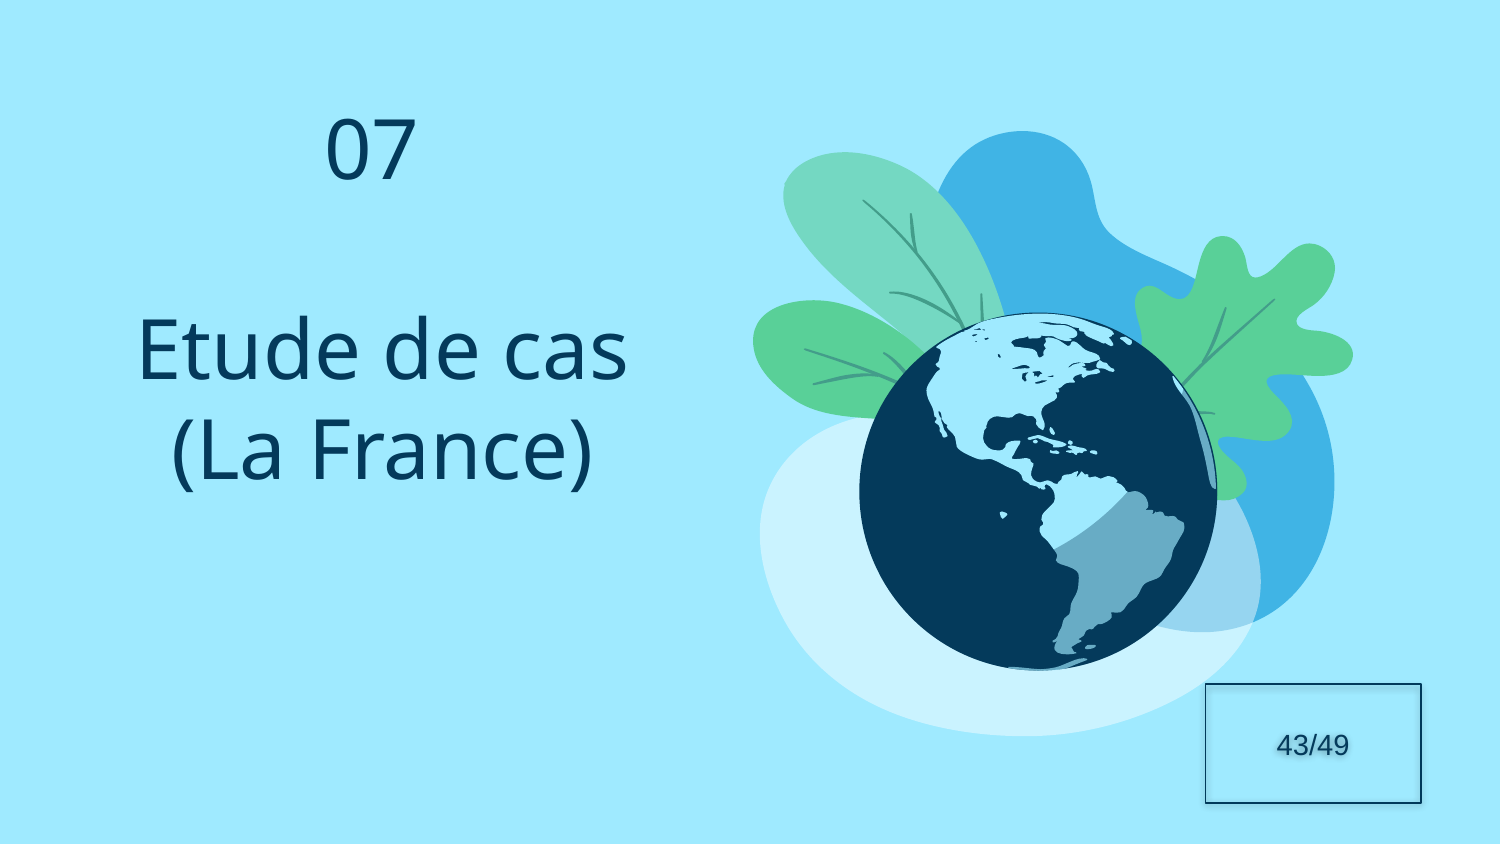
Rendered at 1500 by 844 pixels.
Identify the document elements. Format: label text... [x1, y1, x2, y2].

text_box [751, 130, 1359, 737]
title 07 Etude de cas (La France) [61, 61, 683, 612]
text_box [859, 312, 1218, 671]
text_box 43/49 [1205, 683, 1422, 804]
text_box [236, 387, 647, 542]
